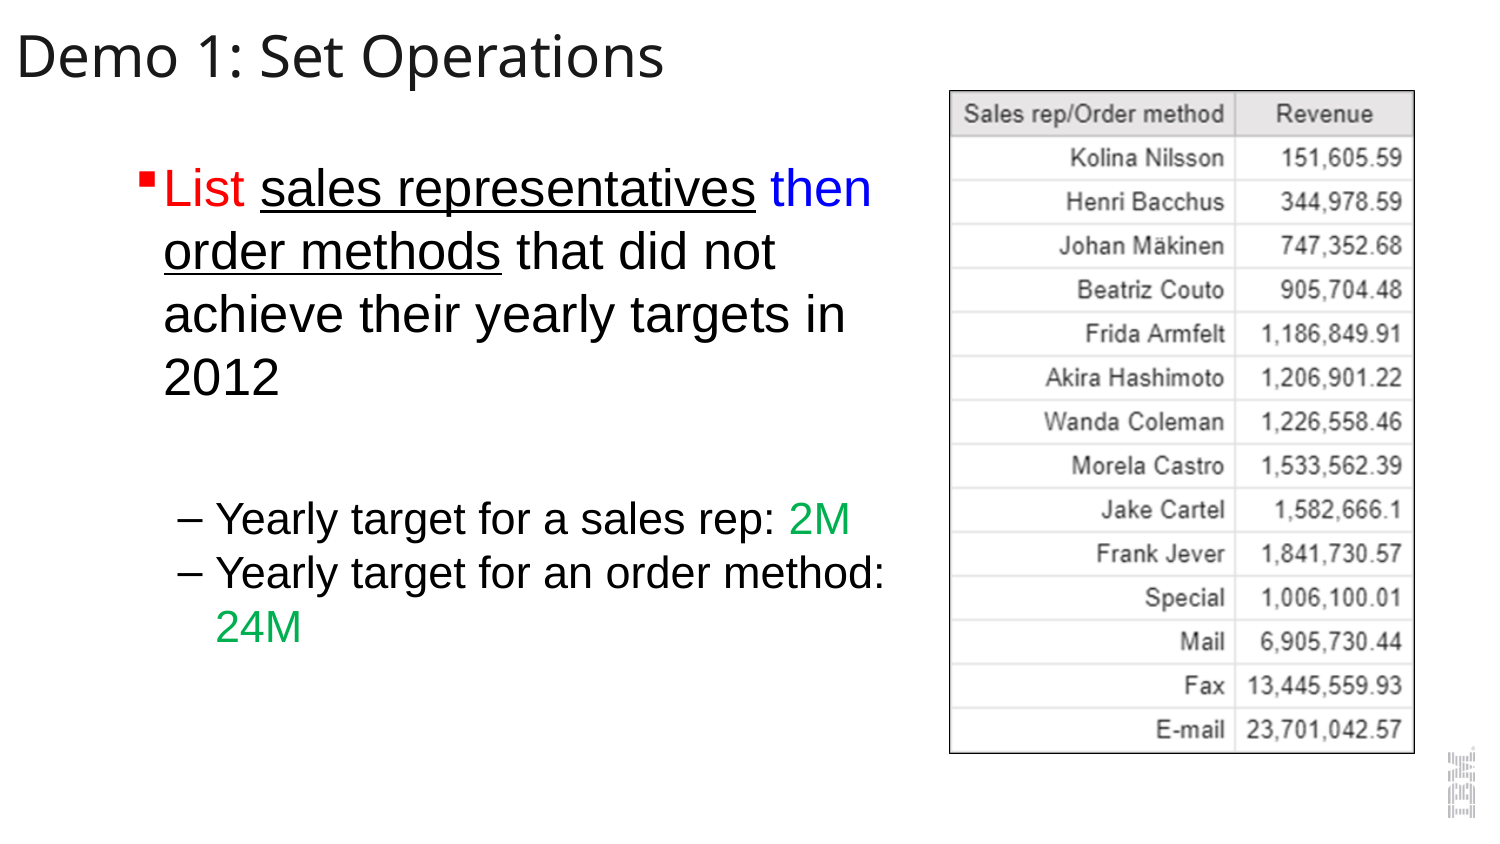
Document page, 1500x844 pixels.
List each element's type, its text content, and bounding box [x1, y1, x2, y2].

picture [1448, 746, 1475, 818]
title Demo 1: Set Operations [0, 0, 1500, 119]
picture [948, 90, 1416, 754]
list List sales representatives then order methods that did not achieve their yearly targets in 2012 Yearly target for a sales rep: 2M Yearly target for an order method: 24M [117, 148, 943, 739]
